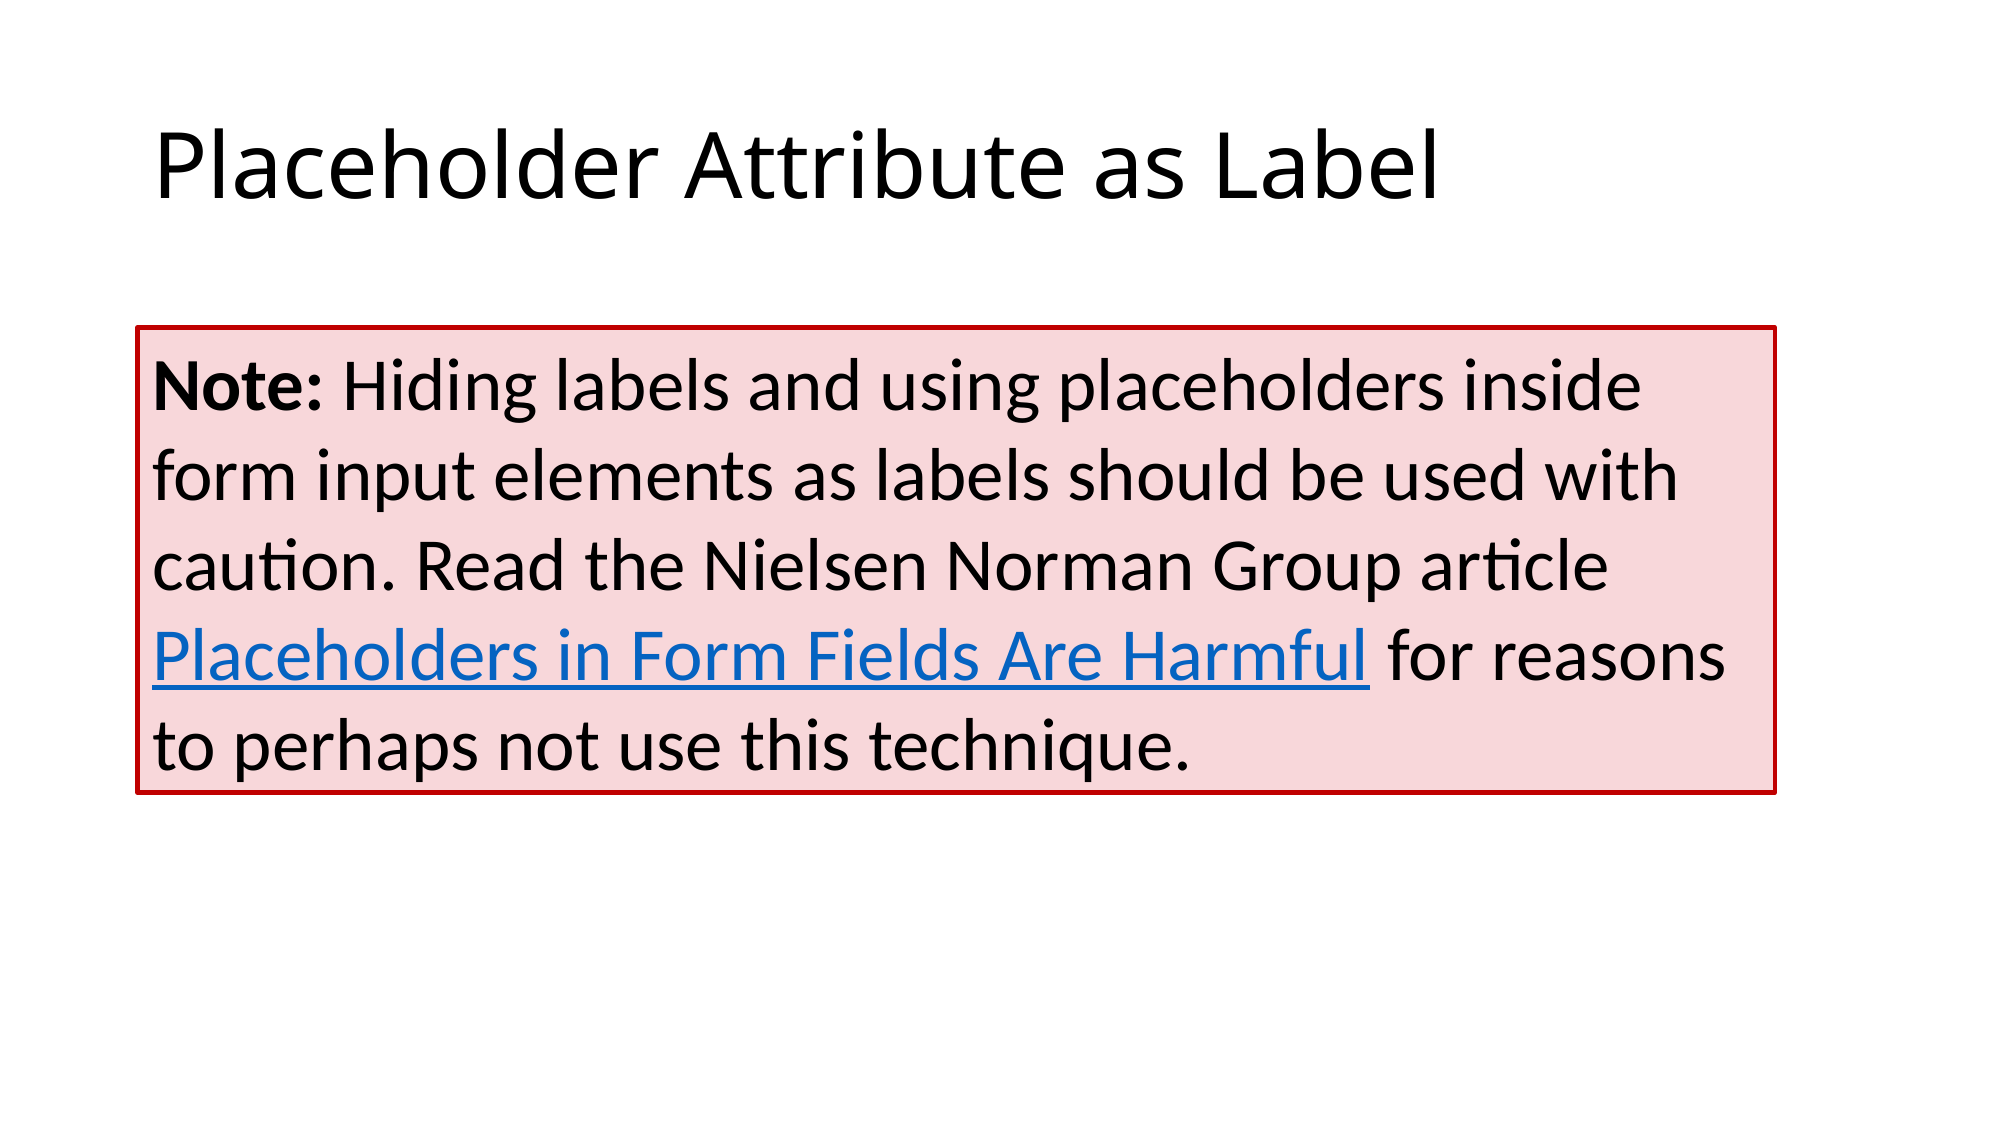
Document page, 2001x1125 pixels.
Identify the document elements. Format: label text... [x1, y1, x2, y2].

text_box Note: Hiding labels and using placeholders inside form input elements as labels should be used with caution. Read the Nielsen Norman Group article Placeholders in Form Fields Are Harmful for reasons to perhaps not use this technique. [137, 327, 1775, 793]
title Placeholder Attribute as Label [137, 59, 1863, 278]
